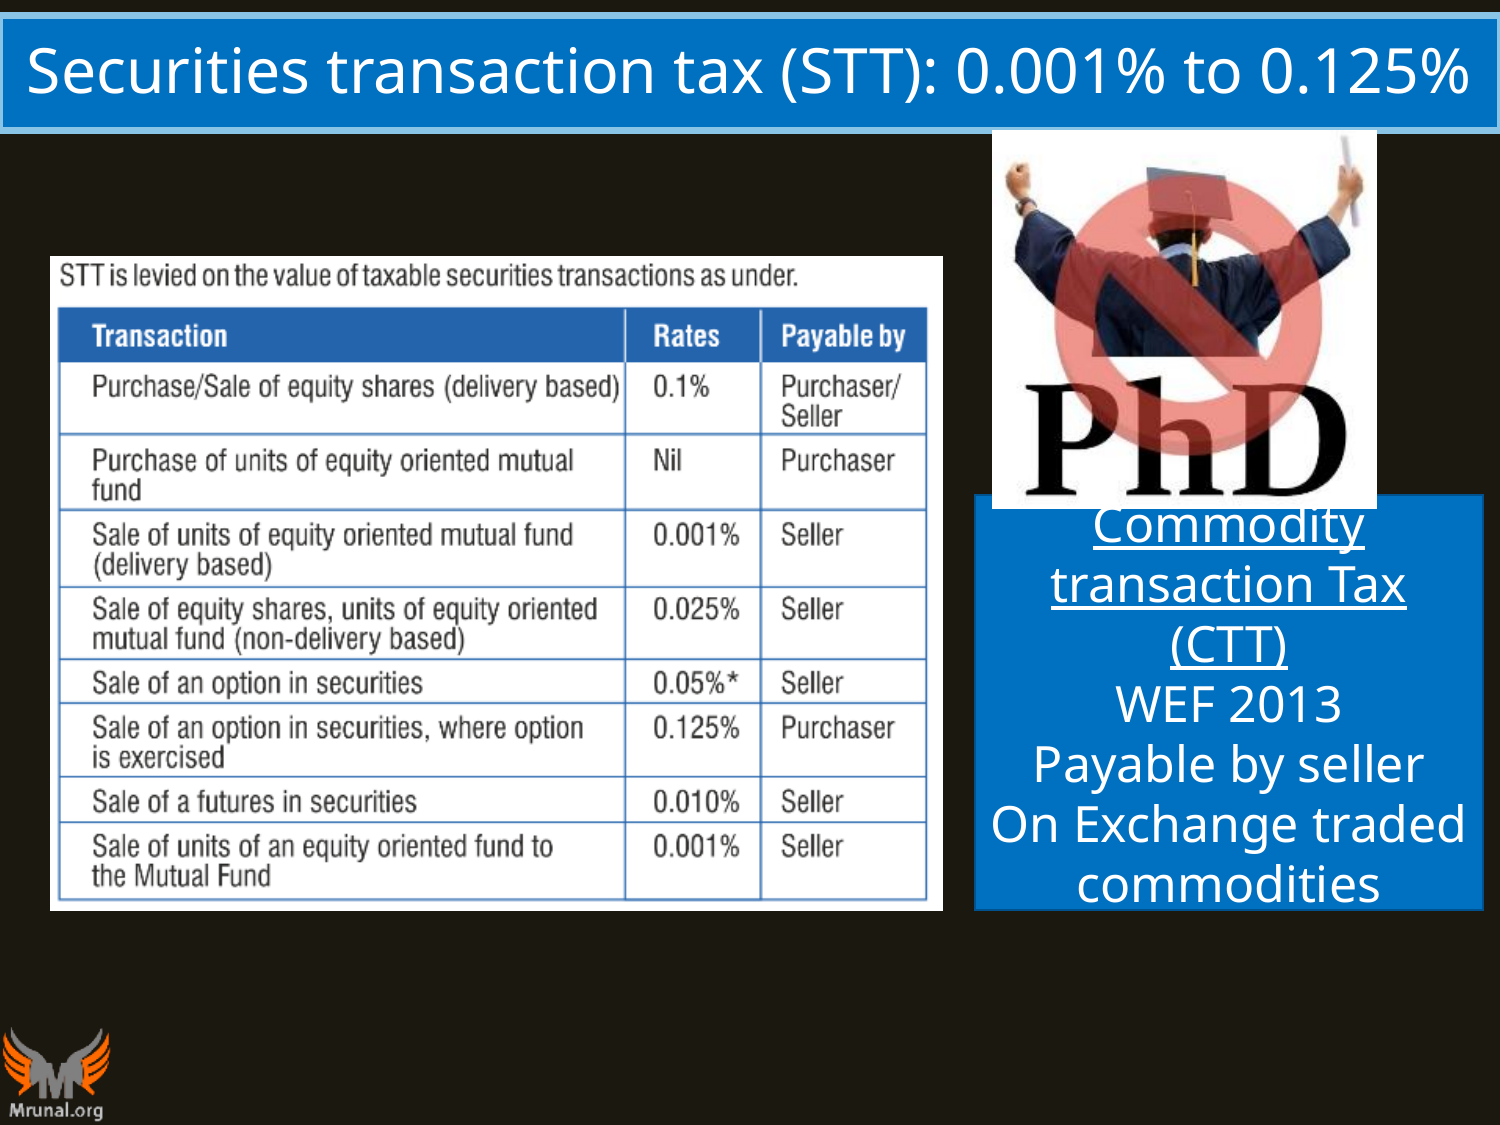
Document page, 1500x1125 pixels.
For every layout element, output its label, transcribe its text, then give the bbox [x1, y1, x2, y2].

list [50, 256, 943, 911]
text_box Commodity transaction Tax (CTT) WEF 2013 Payable by seller On Exchange traded commodities [974, 494, 1484, 911]
picture [0, 1024, 114, 1125]
picture [992, 130, 1377, 509]
title Securities transaction tax (STT): 0.001% to 0.125% [0, 12, 1500, 134]
